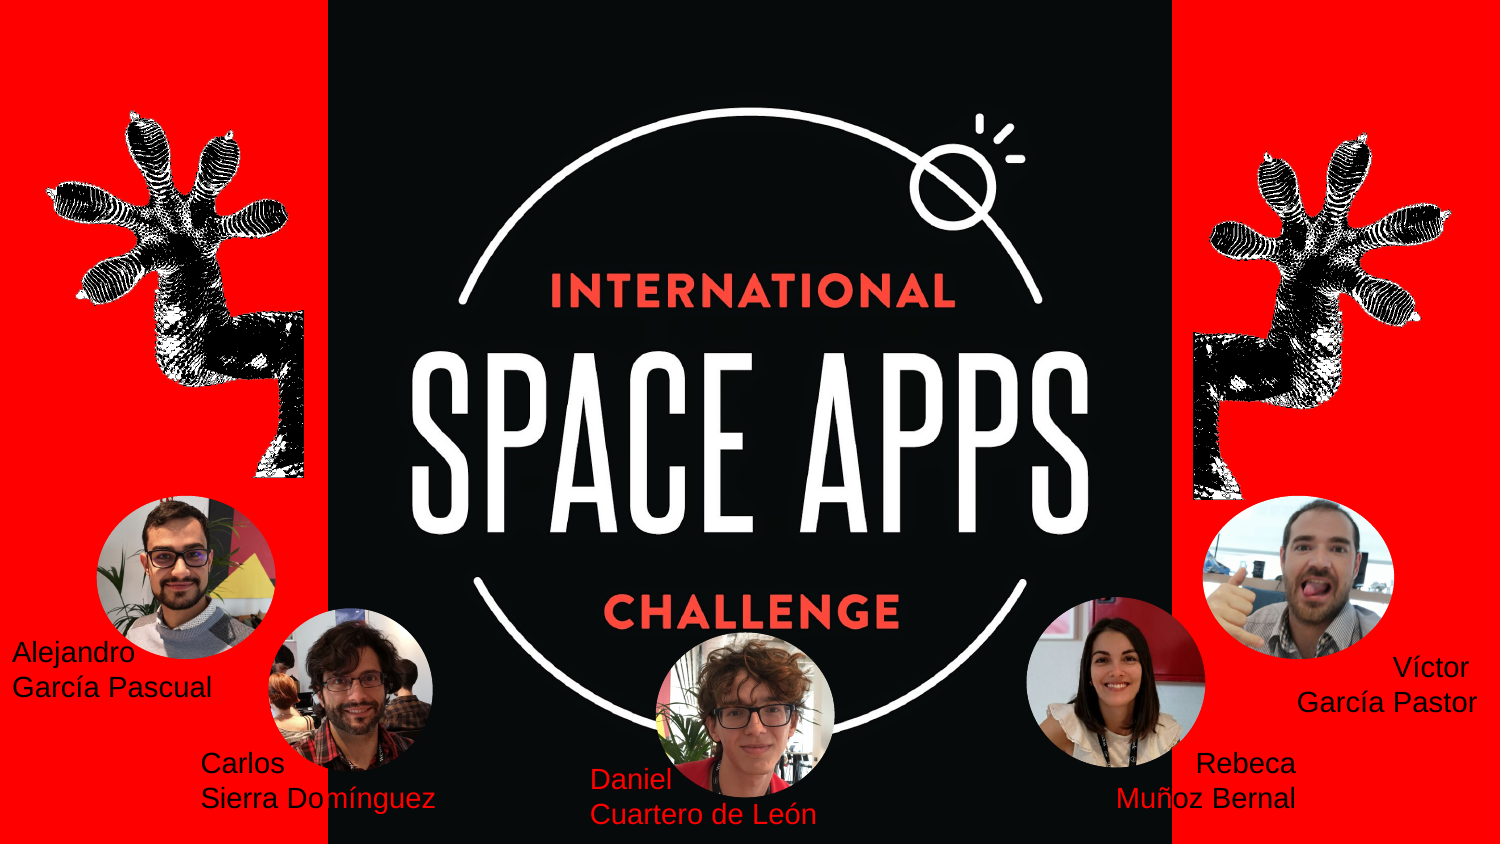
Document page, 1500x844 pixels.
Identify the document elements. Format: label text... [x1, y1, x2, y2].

text_box Rebeca Muñoz Bernal [1176, 729, 1312, 844]
picture [24, 24, 304, 478]
text_box Víctor García Pastor [1214, 633, 1493, 761]
picture [96, 0, 1472, 844]
text_box Alejandro García Pascual [0, 618, 263, 746]
text_box Carlos Sierra Domínguez [185, 729, 322, 844]
